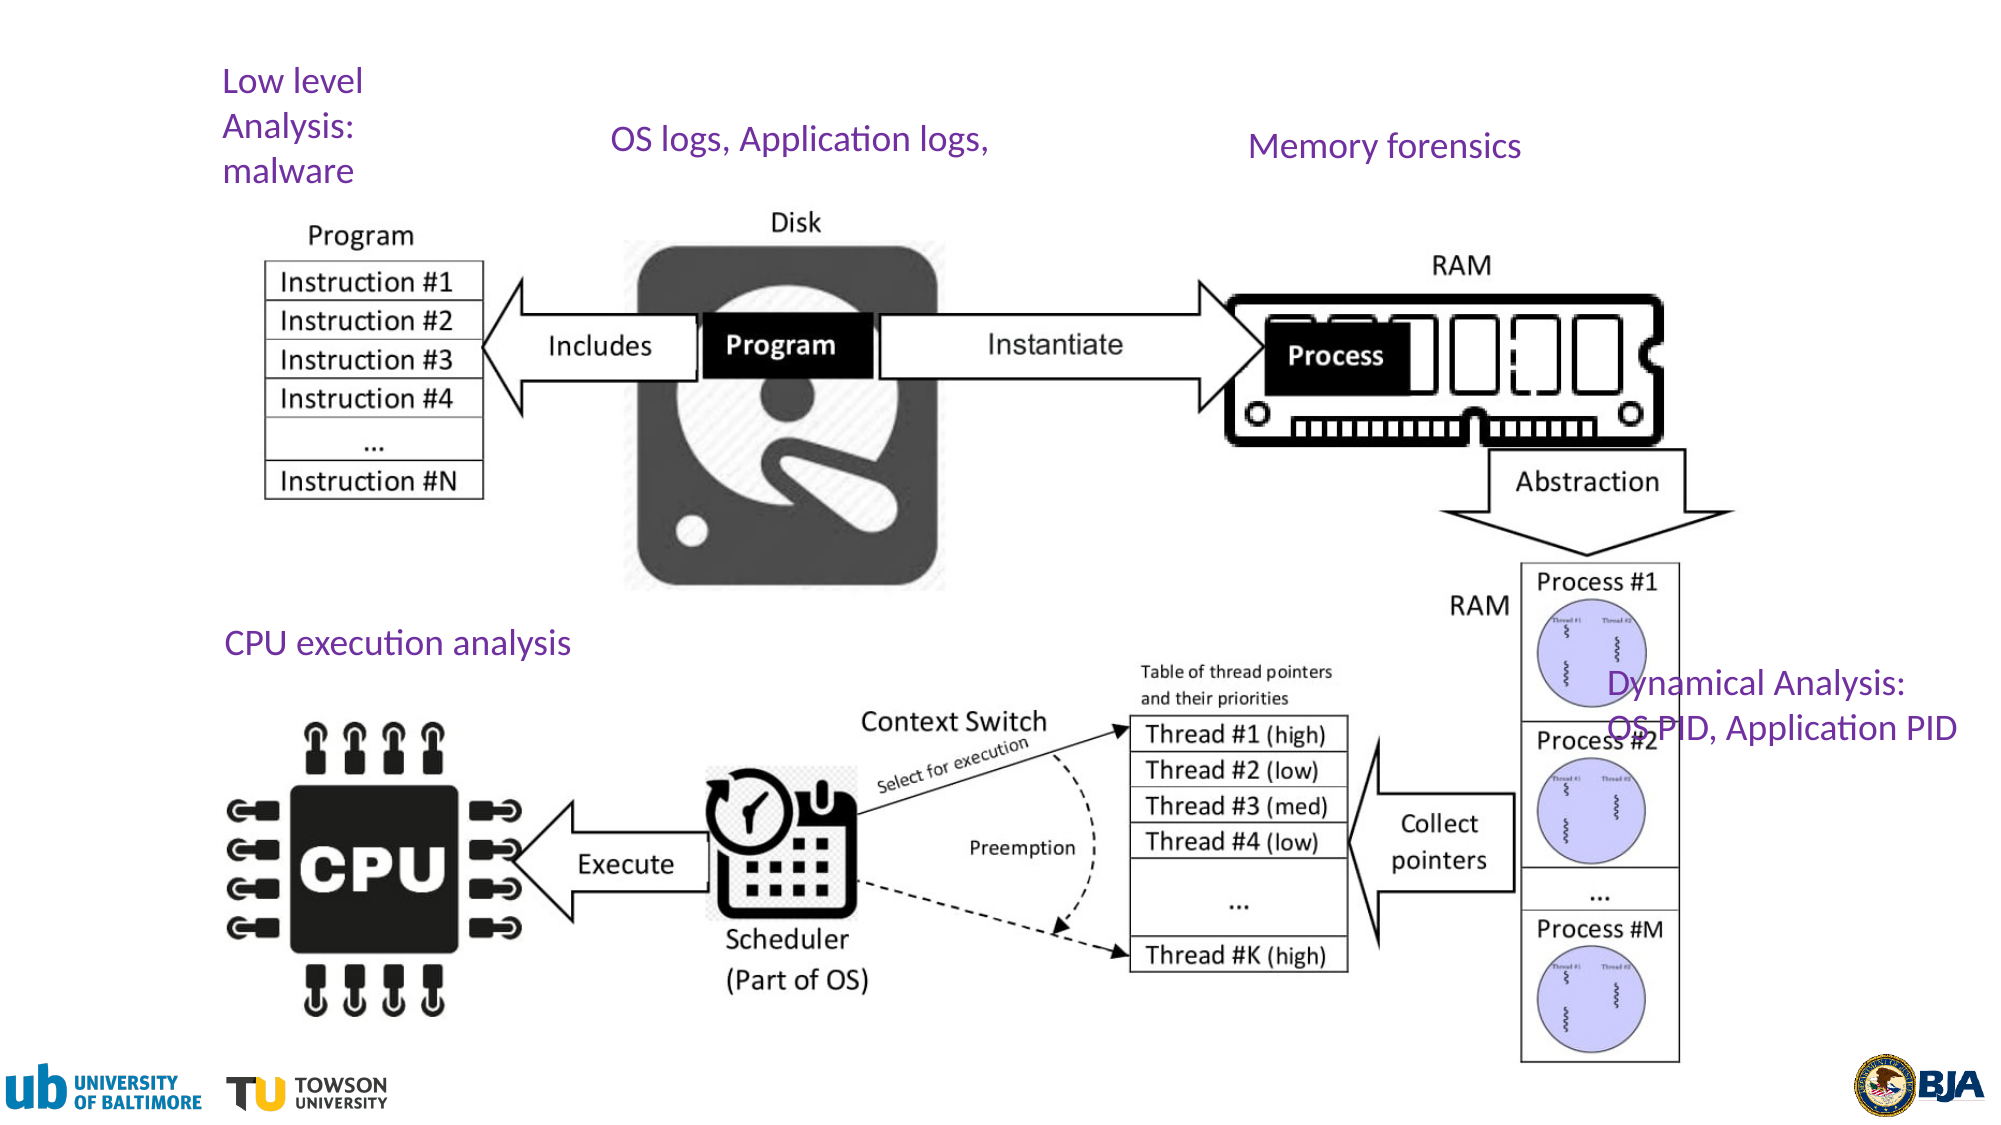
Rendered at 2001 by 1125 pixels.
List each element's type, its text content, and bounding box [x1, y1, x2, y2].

picture [0, 180, 1752, 1125]
text_box Dynamical Analysis: OS PID, Application PID [1752, 650, 1974, 756]
text_box Low level Analysis: malware [207, 48, 411, 180]
text_box Memory forensics [1233, 113, 1538, 173]
text_box OS logs, Application logs, [595, 106, 1005, 167]
picture [1854, 1054, 1986, 1117]
